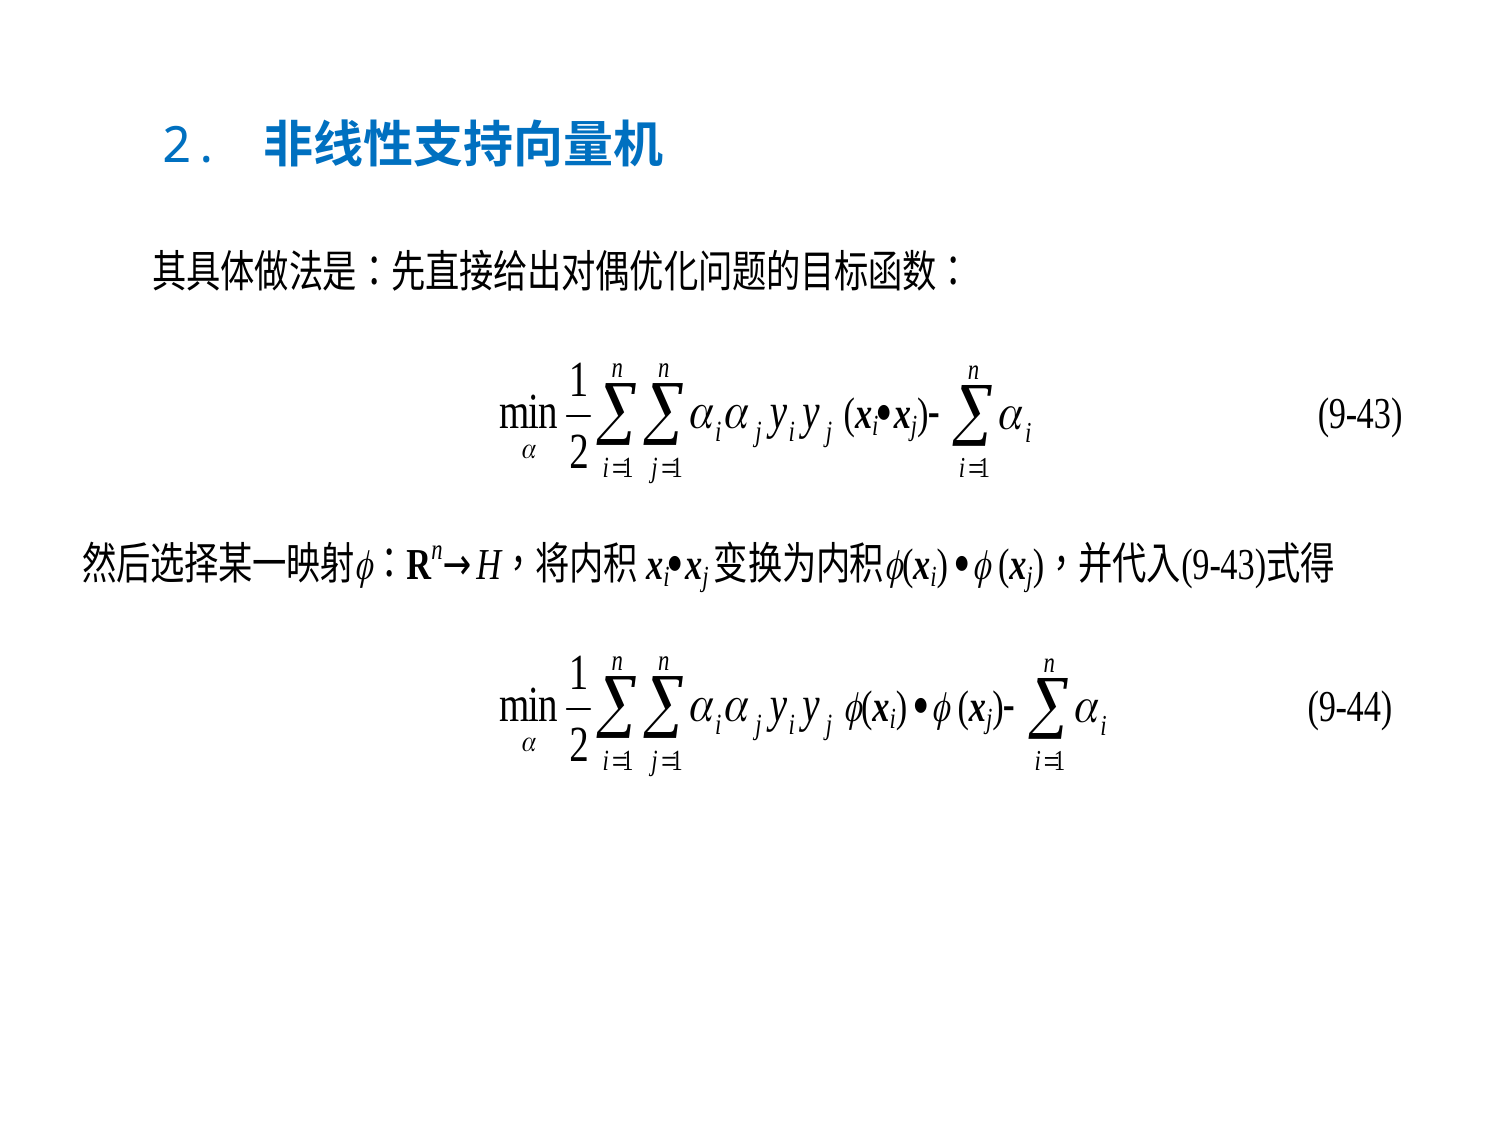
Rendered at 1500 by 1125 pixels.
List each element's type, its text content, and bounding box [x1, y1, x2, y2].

picture [81, 222, 1430, 809]
list 2. 非线性支持向量机 [56, 74, 1430, 197]
